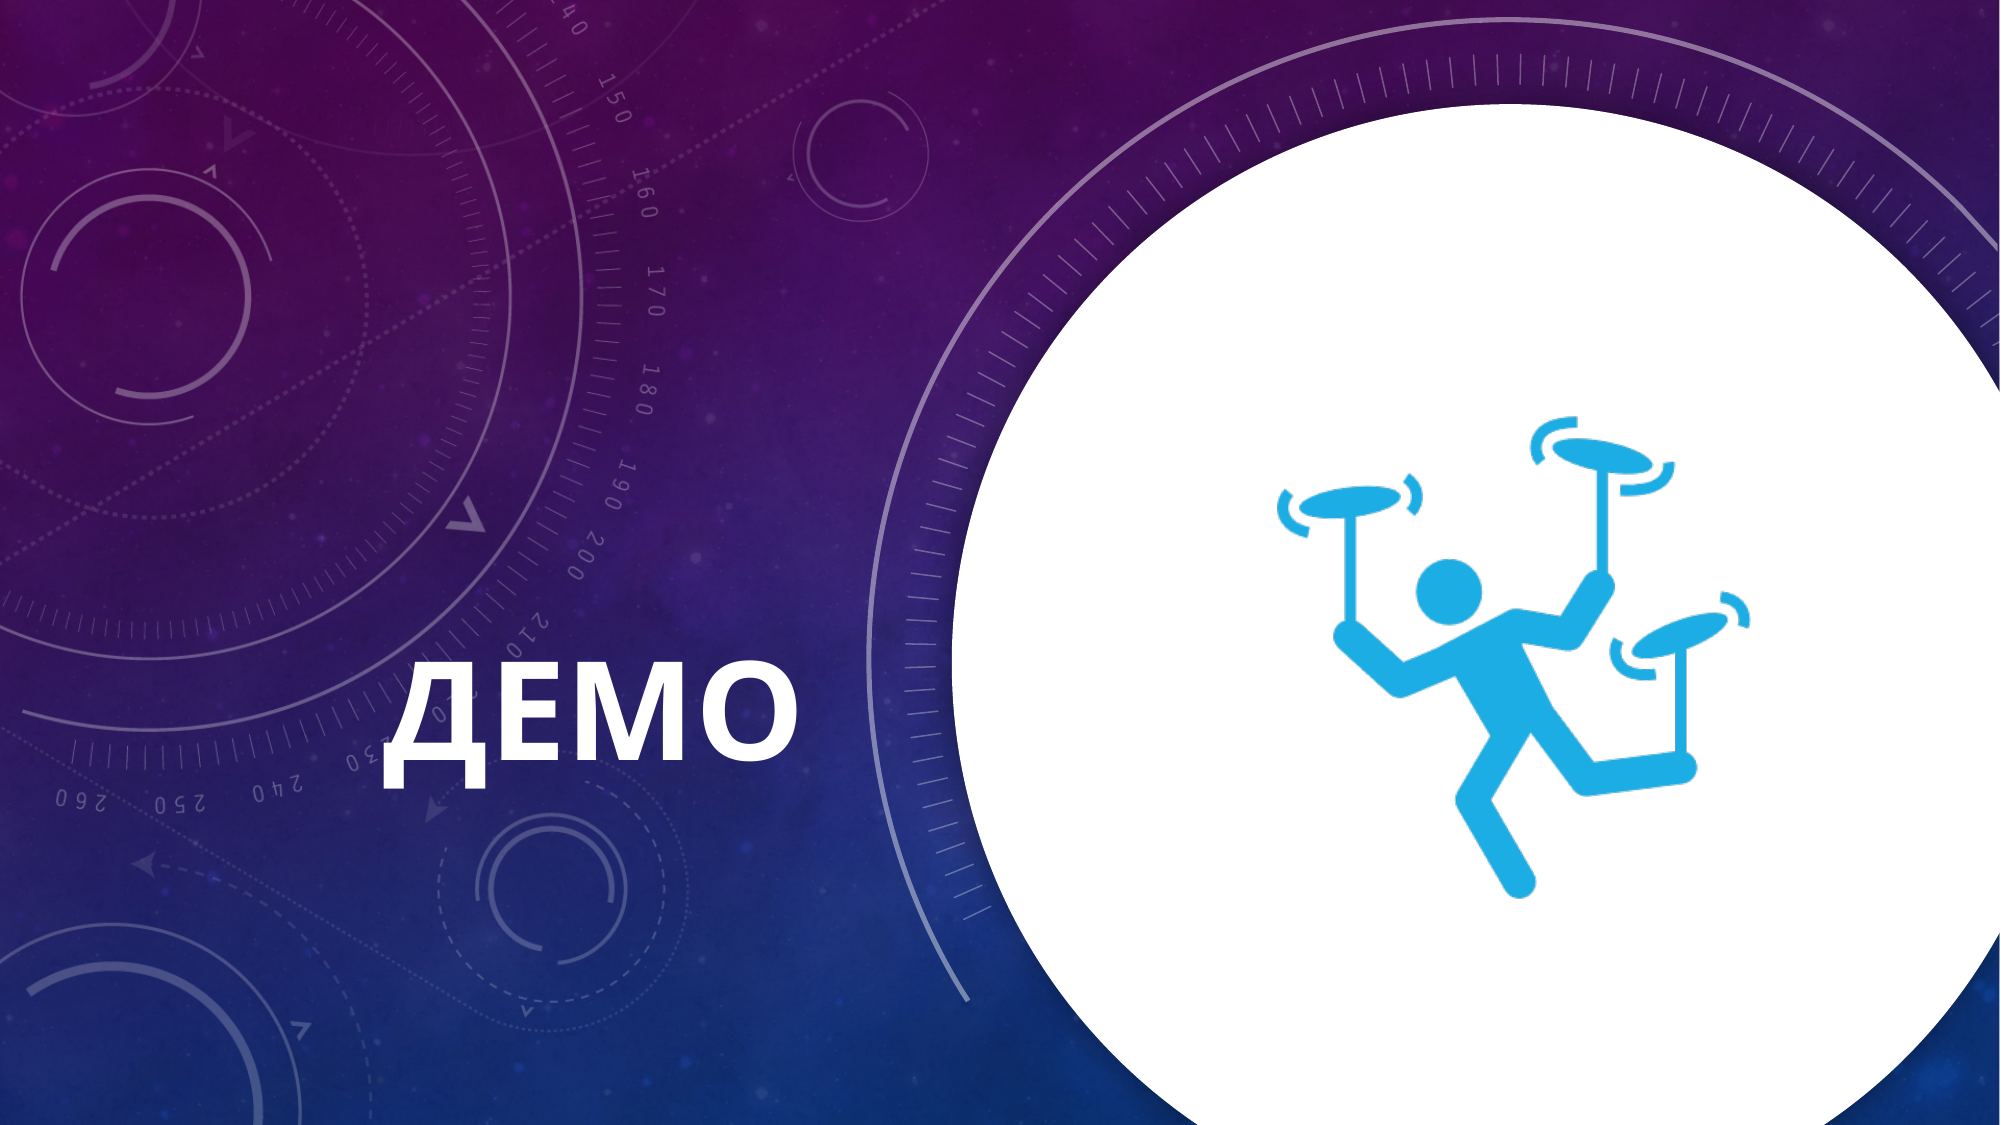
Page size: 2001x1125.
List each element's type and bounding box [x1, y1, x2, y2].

text_box [904, 54, 2000, 914]
picture [0, 0, 2000, 1125]
